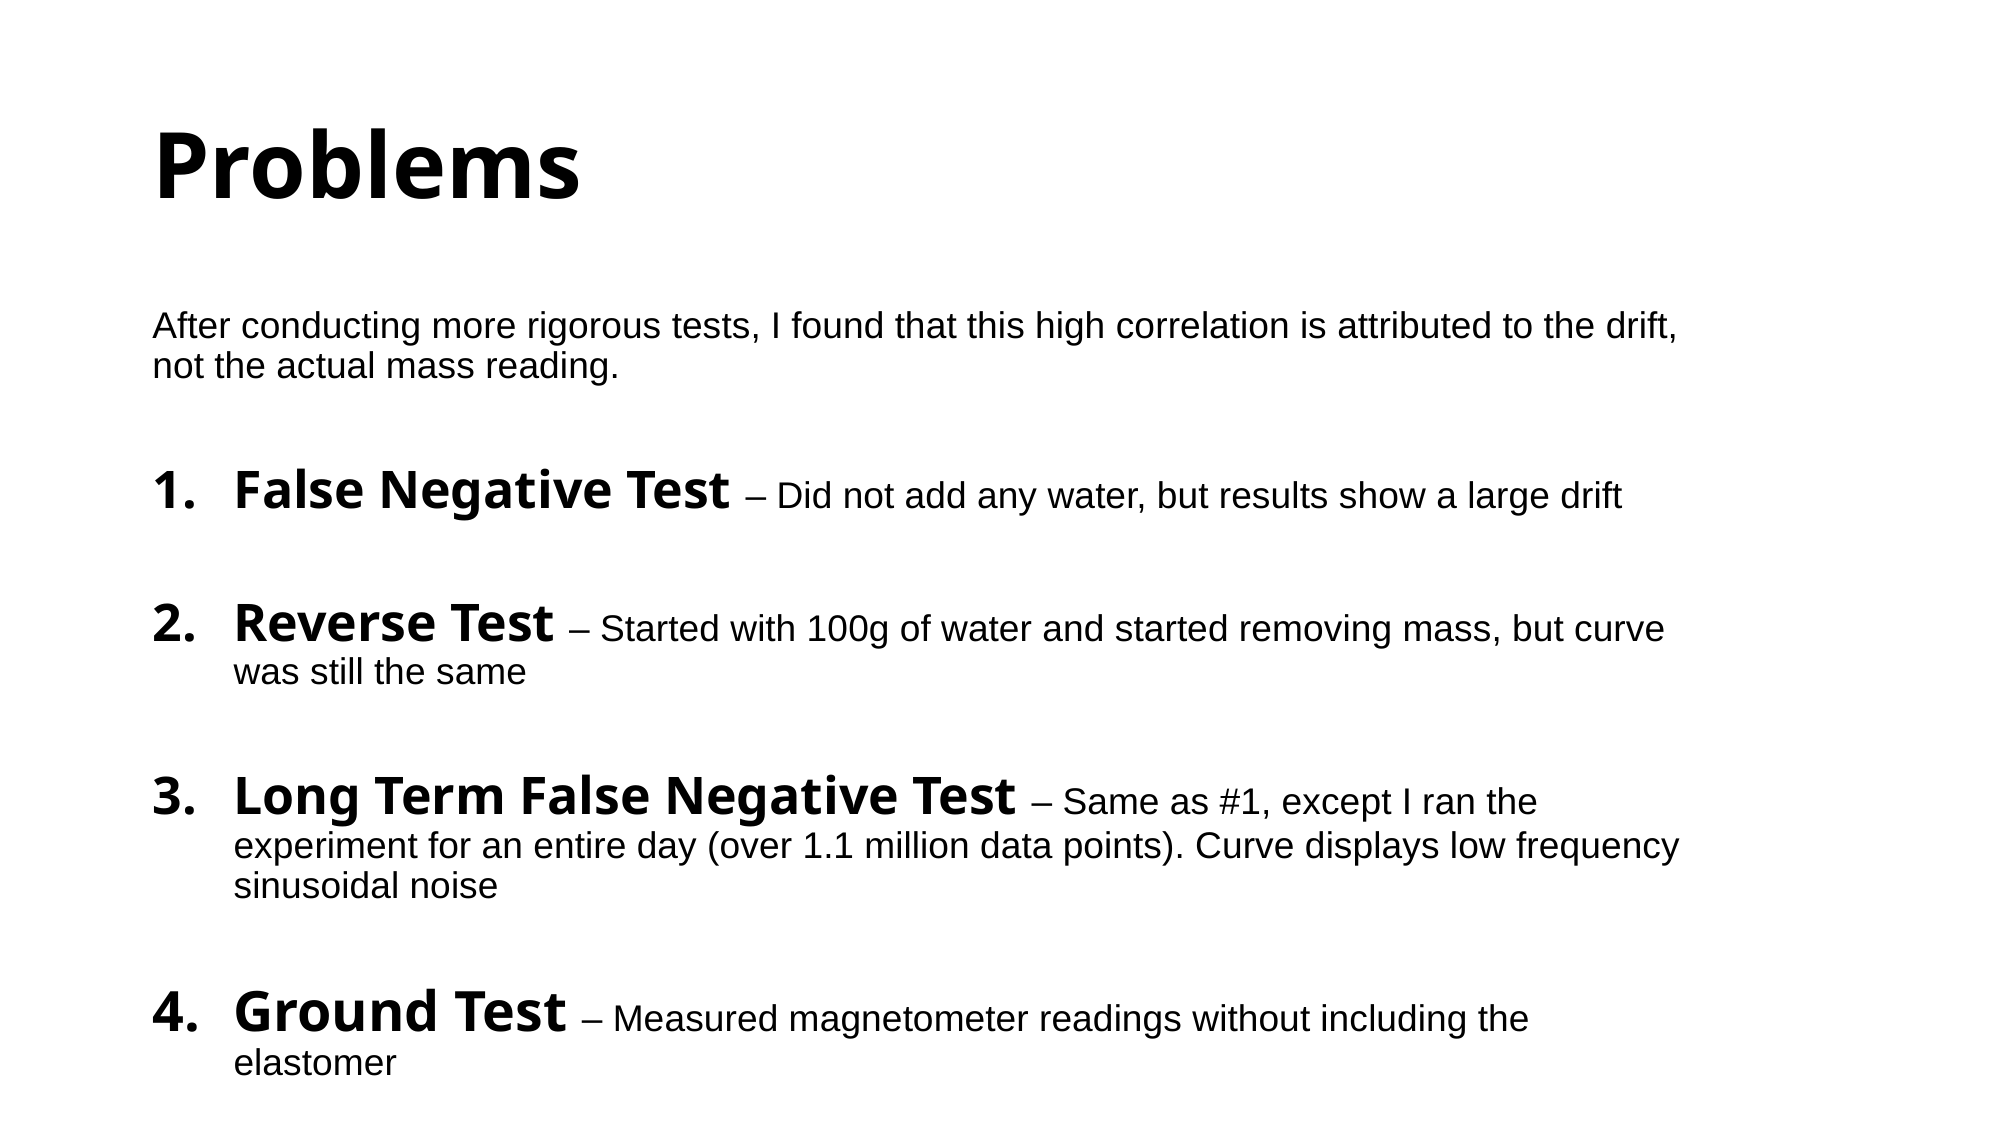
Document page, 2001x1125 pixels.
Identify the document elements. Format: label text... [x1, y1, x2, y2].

title Problems [137, 59, 1863, 278]
list After conducting more rigorous tests, I found that this high correlation is attributed to the drift, not the actual mass reading. False Negative Test – Did not add any water, but results show a large drift Reverse Test – Started with 100g of water and started removing mass, but curve was still the same Long Term False Negative Test – Same as #1, except I ran the experiment for an entire day (over 1.1 million data points). Curve displays low frequency sinusoidal noise Ground Test – Measured magnetometer readings without including the elastomer [137, 299, 1709, 1092]
